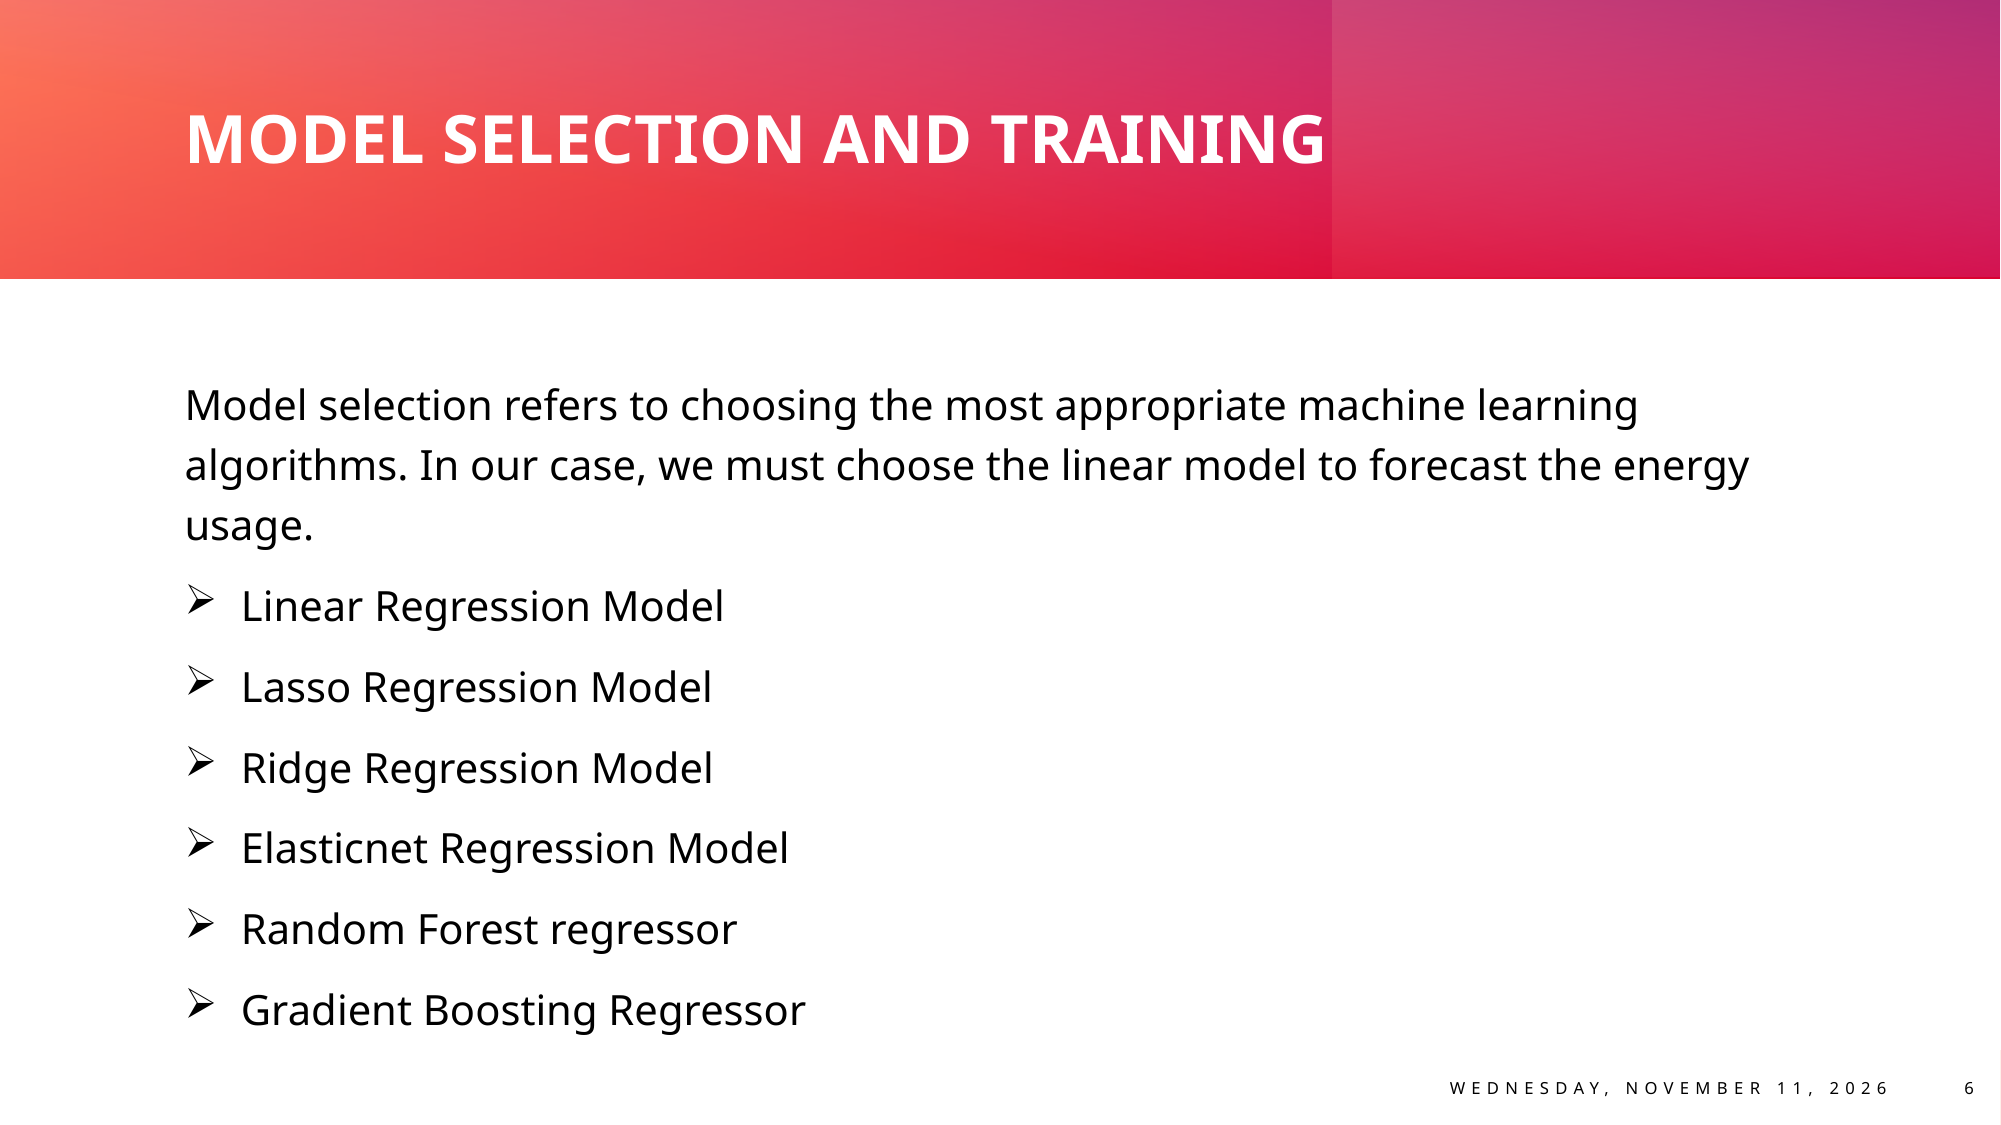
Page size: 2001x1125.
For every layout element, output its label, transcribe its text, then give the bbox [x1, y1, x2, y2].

title MODEL SELECTION AND TRAINING [169, 56, 1790, 227]
slide_number 6 [1898, 1058, 1989, 1119]
list Model selection refers to choosing the most appropriate machine learning algorithms. In our case, we must choose the linear model to forecast the energy usage. Linear Regression Model Lasso Regression Model Ridge Regression Model Elasticnet Regression Model Random Forest regressor Gradient Boosting Regressor [169, 361, 1851, 1029]
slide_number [1135, 1058, 1898, 1119]
